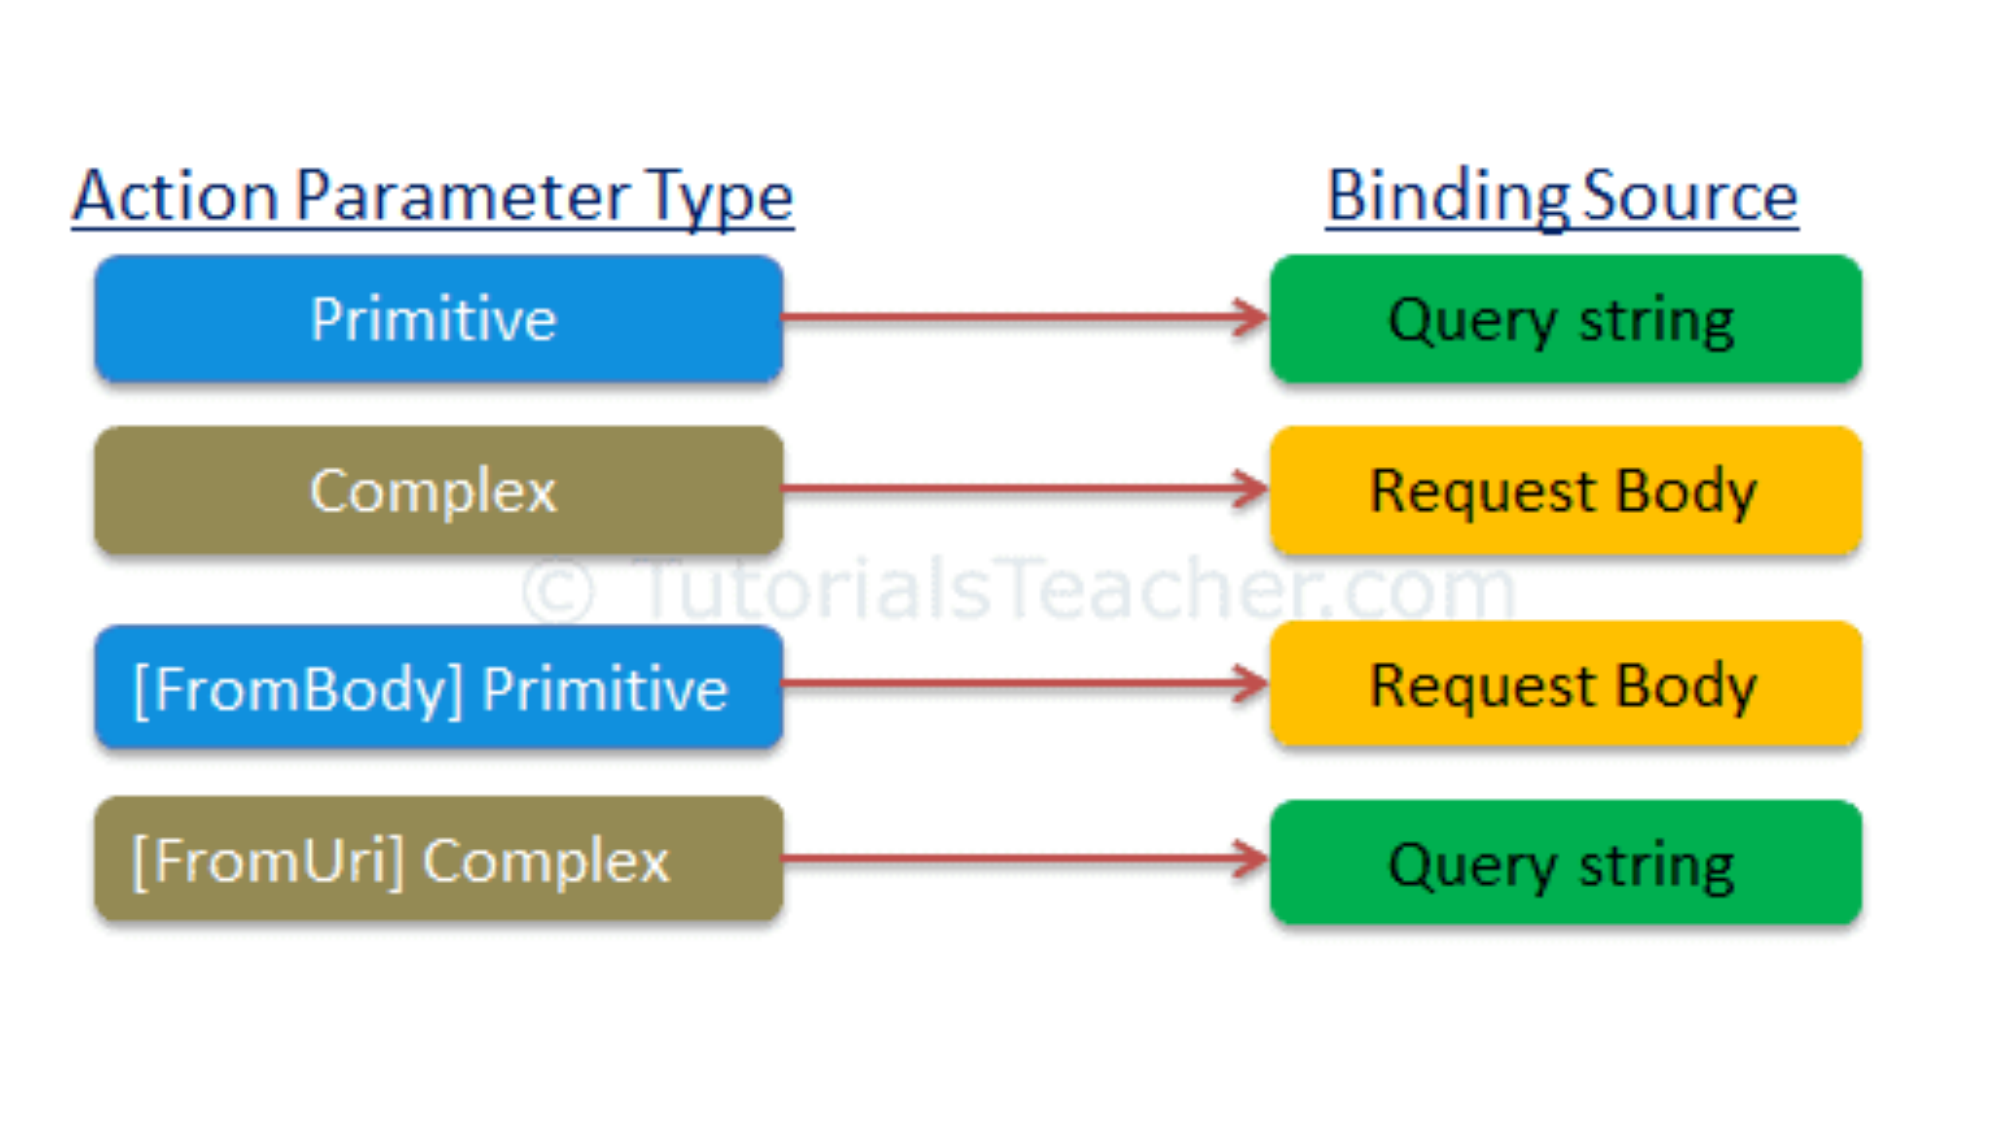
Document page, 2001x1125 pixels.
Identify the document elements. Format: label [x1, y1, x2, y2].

picture [49, 139, 1887, 957]
